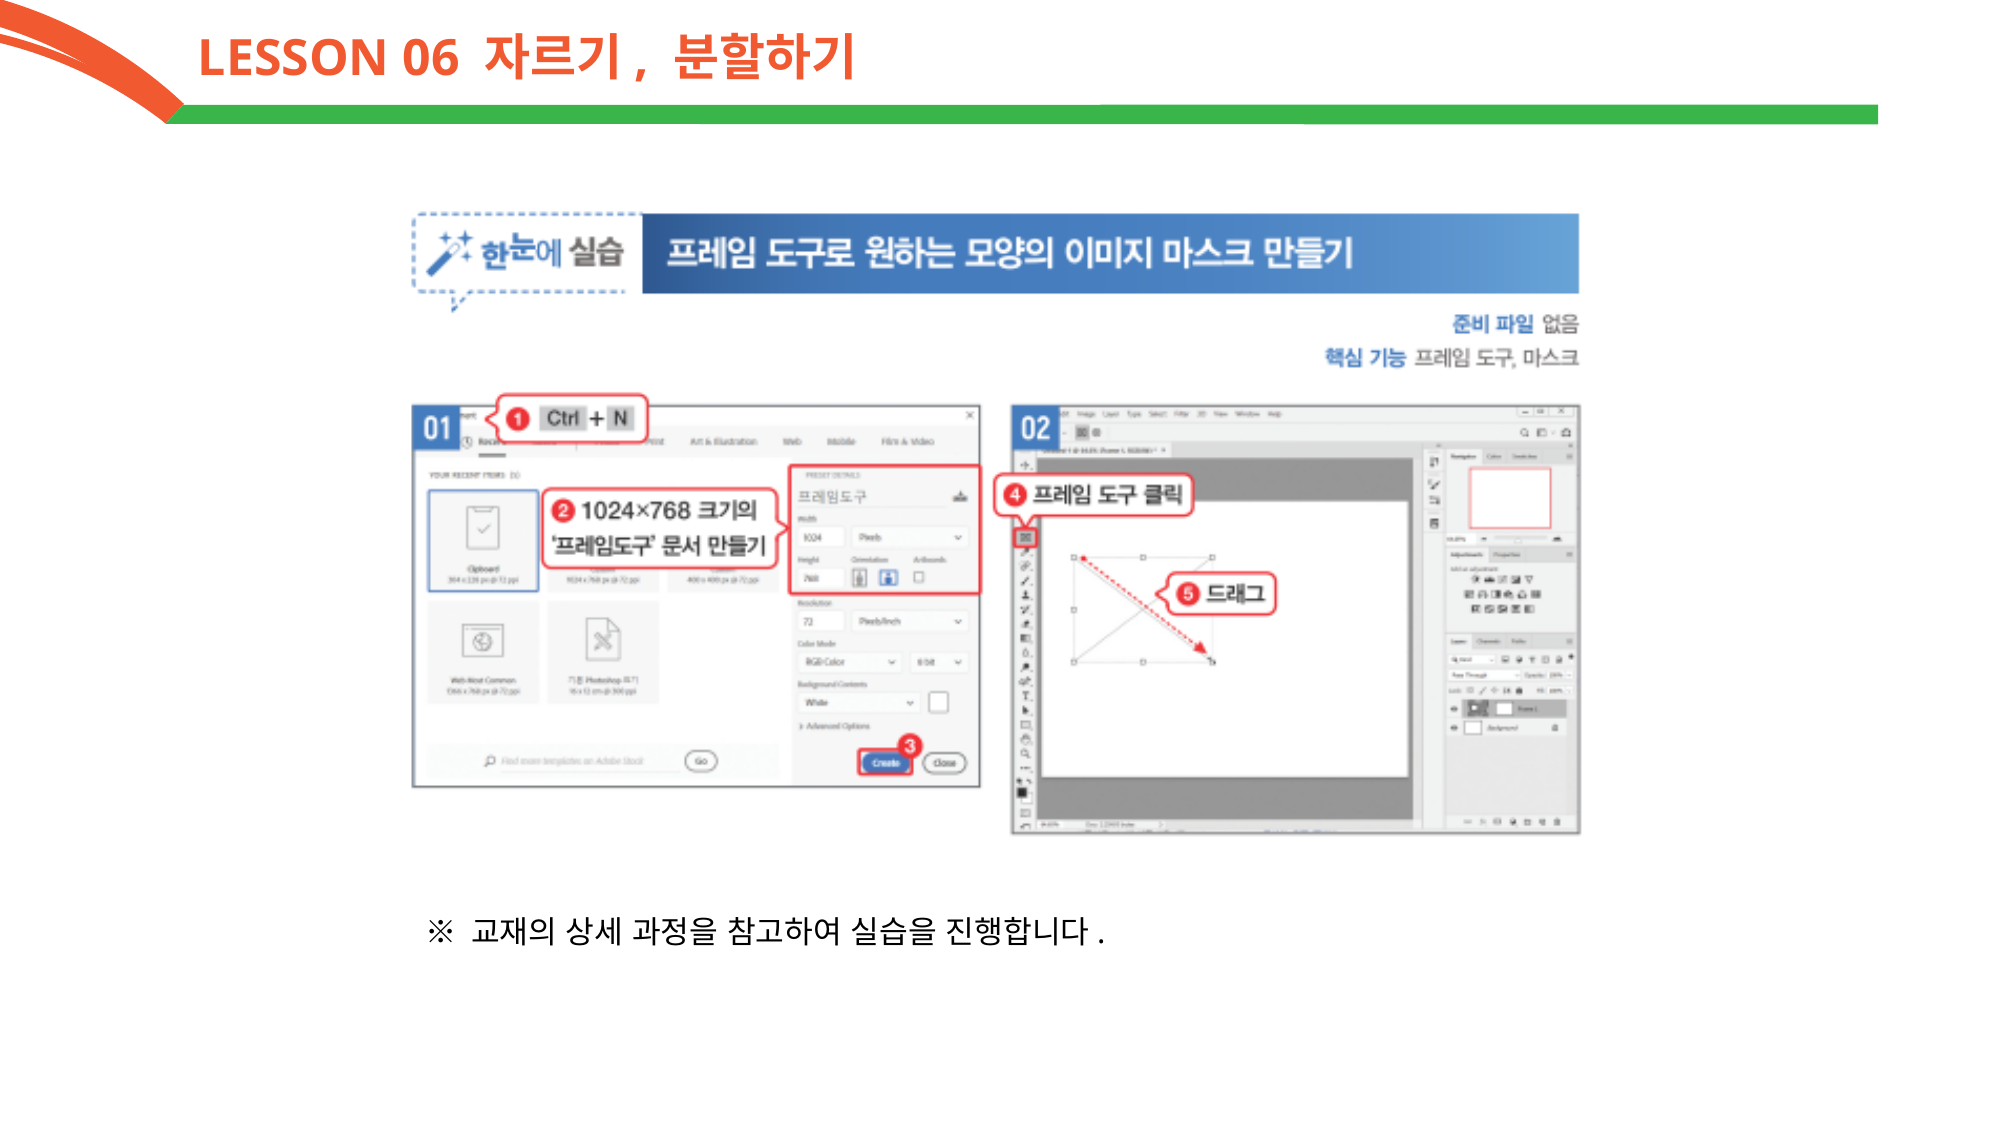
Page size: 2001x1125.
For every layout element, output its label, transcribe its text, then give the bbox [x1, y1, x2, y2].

picture [410, 210, 1590, 843]
text_box ※ 교재의 상세 과정을 참고하여 실습을 진행합니다. [410, 905, 1741, 958]
title LESSON 06 자르기, 분할하기 [183, 24, 1836, 95]
